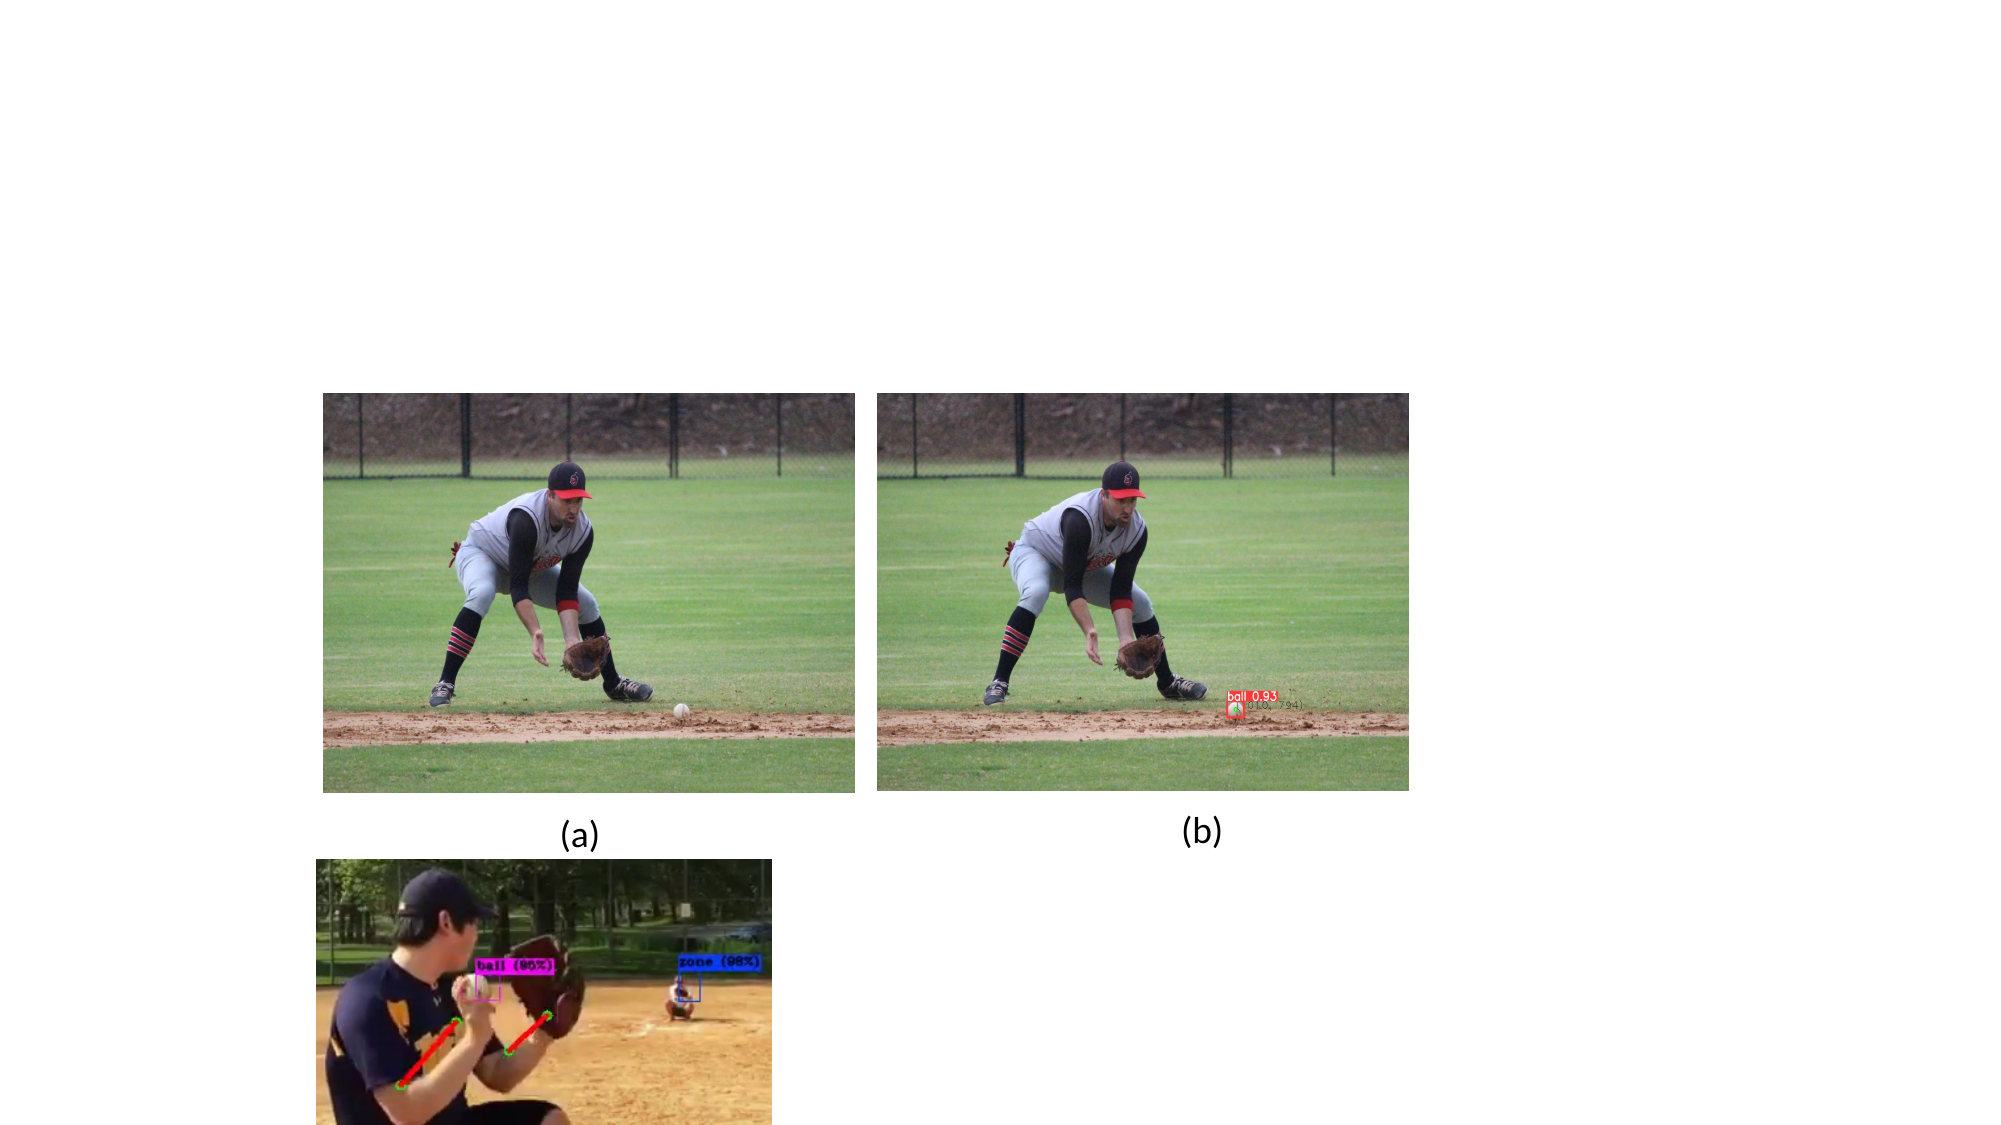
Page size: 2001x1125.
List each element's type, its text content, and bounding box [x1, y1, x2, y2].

text_box (a) [544, 802, 616, 859]
picture [323, 393, 855, 793]
picture [316, 859, 772, 1125]
picture [877, 393, 1409, 791]
text_box (b) [1166, 798, 1239, 859]
